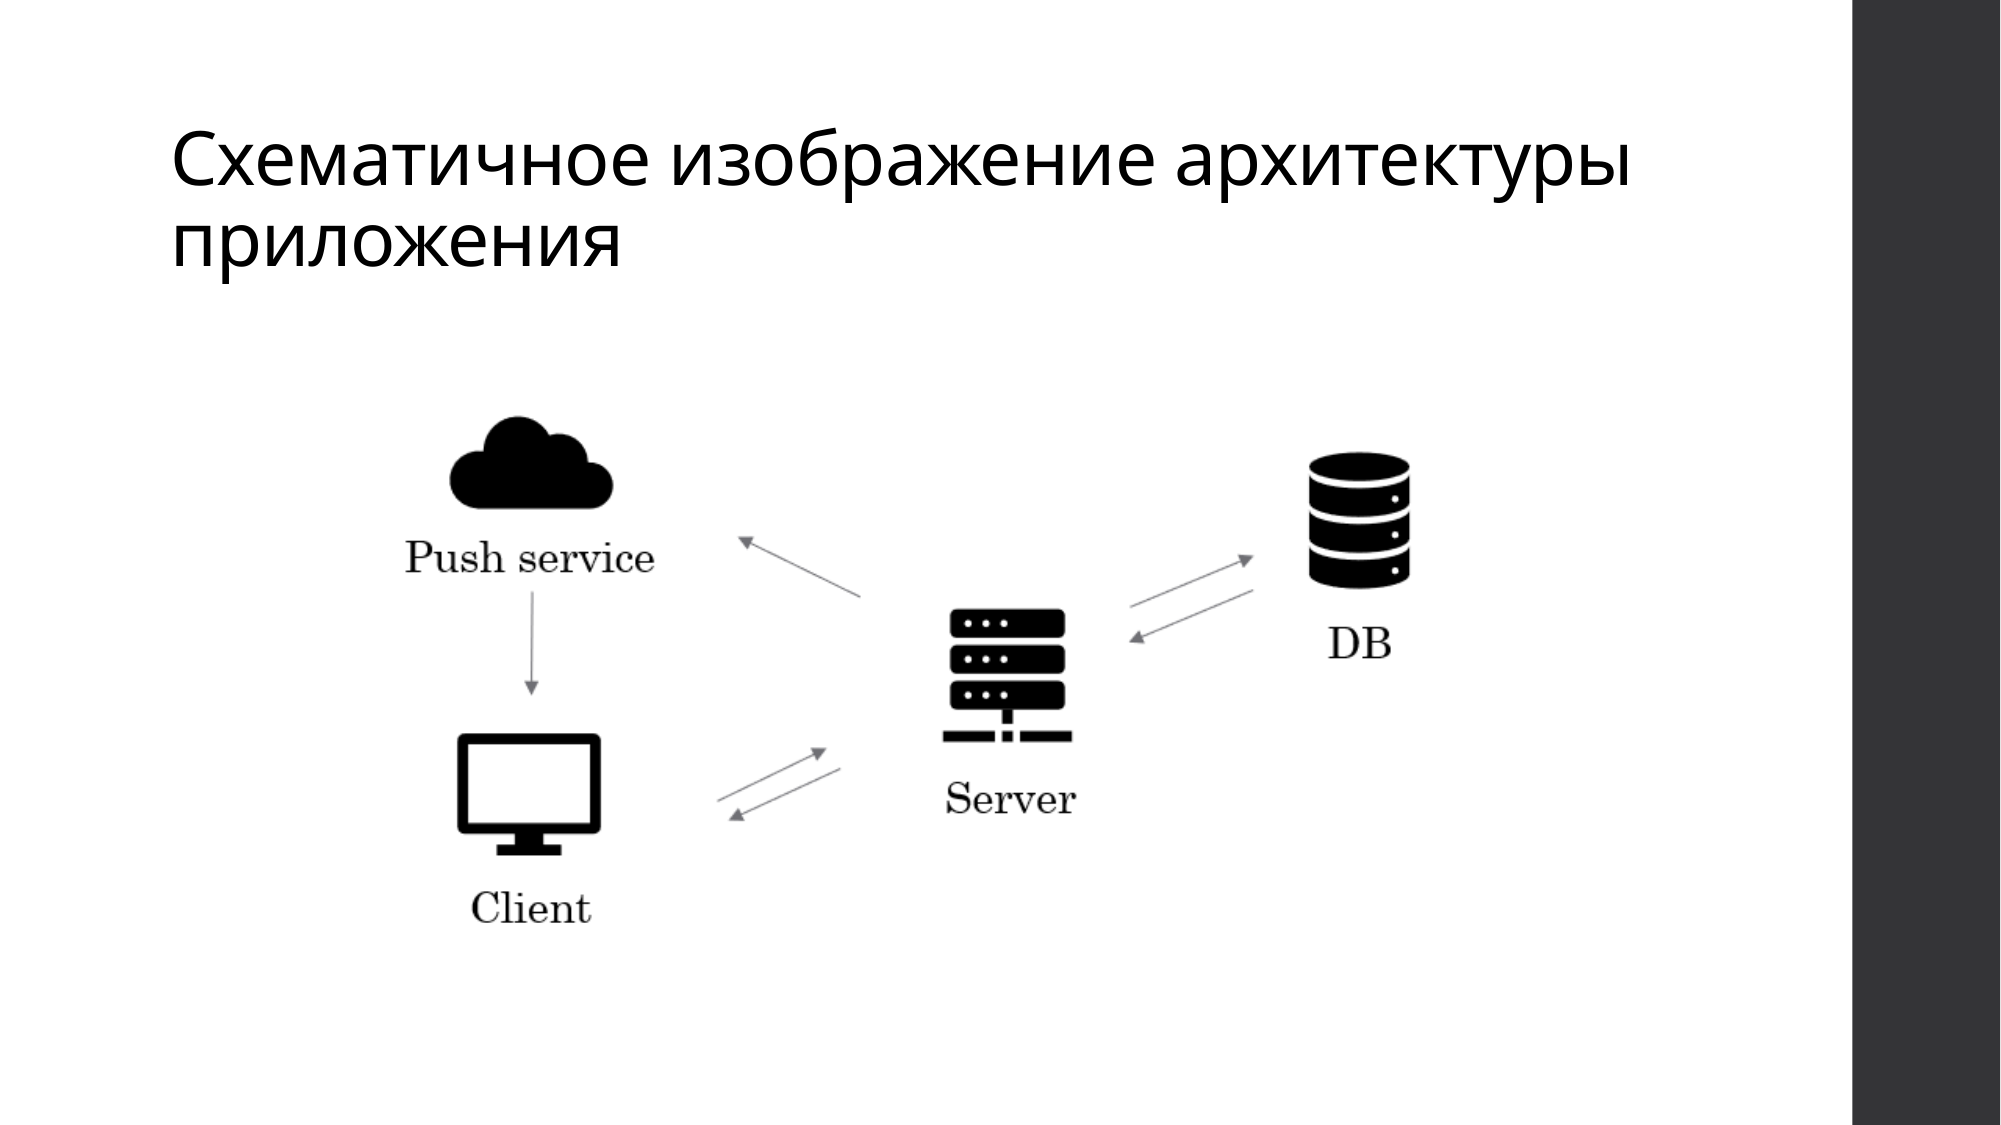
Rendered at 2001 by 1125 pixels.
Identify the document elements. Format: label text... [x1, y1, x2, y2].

picture [398, 358, 1444, 996]
title Схематичное изображение архитектуры приложения [155, 57, 1764, 291]
